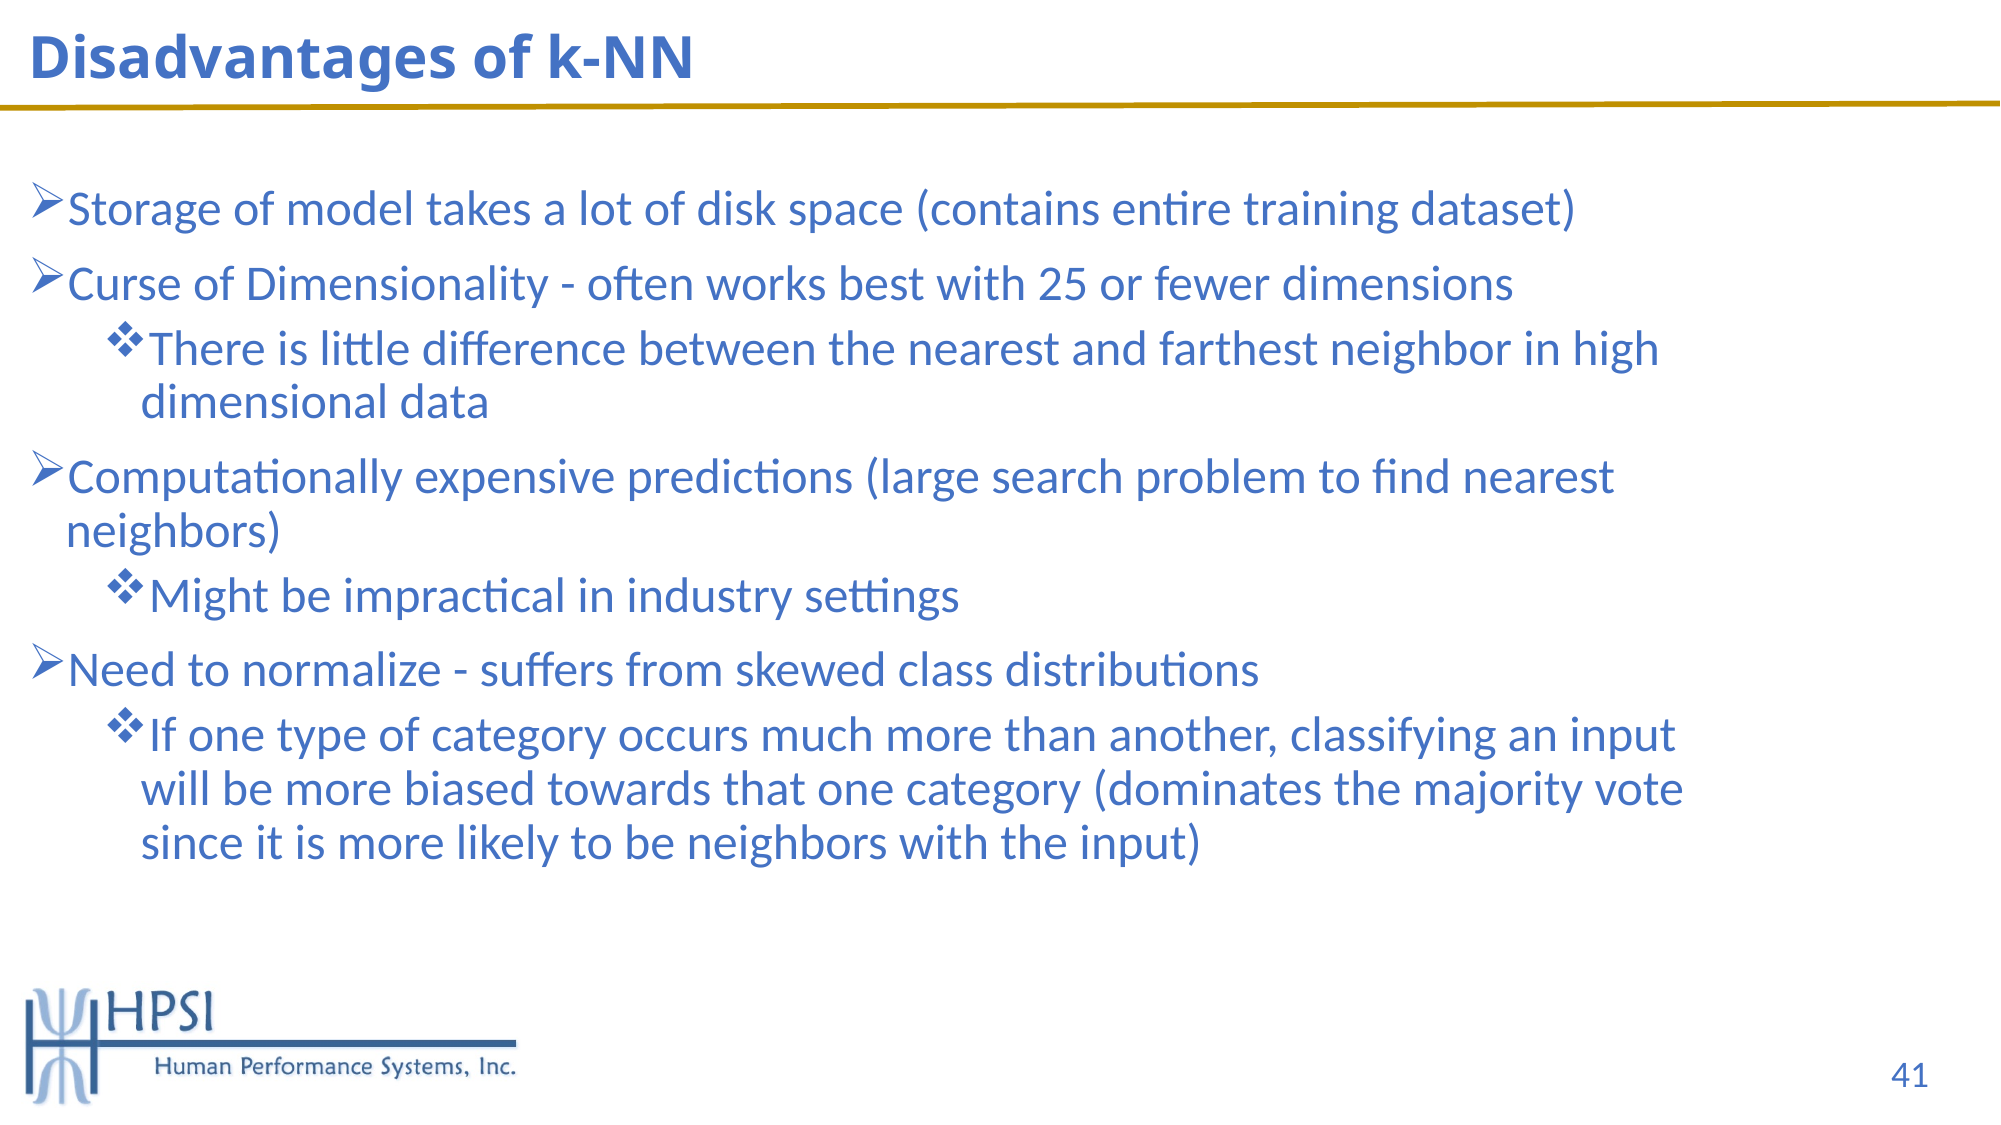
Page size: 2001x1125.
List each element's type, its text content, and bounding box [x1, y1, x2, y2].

list Storage of model takes a lot of disk space (contains entire training dataset) Curse of Dimensionality - often works best with 25 or fewer dimensions There is little difference between the nearest and farthest neighbor in high dimensional data Computationally expensive predictions (large search problem to find nearest neighbors) Might be impractical in industry settings Need to normalize - suffers from skewed class distributions If one type of category occurs much more than another, classifying an input will be more biased towards that one category (dominates the majority vote since it is more likely to be neighbors with the input) [13, 175, 1739, 889]
picture [21, 981, 524, 1108]
title Disadvantages of k-NN [13, 0, 1739, 120]
slide_number 41 [1493, 1042, 1944, 1103]
